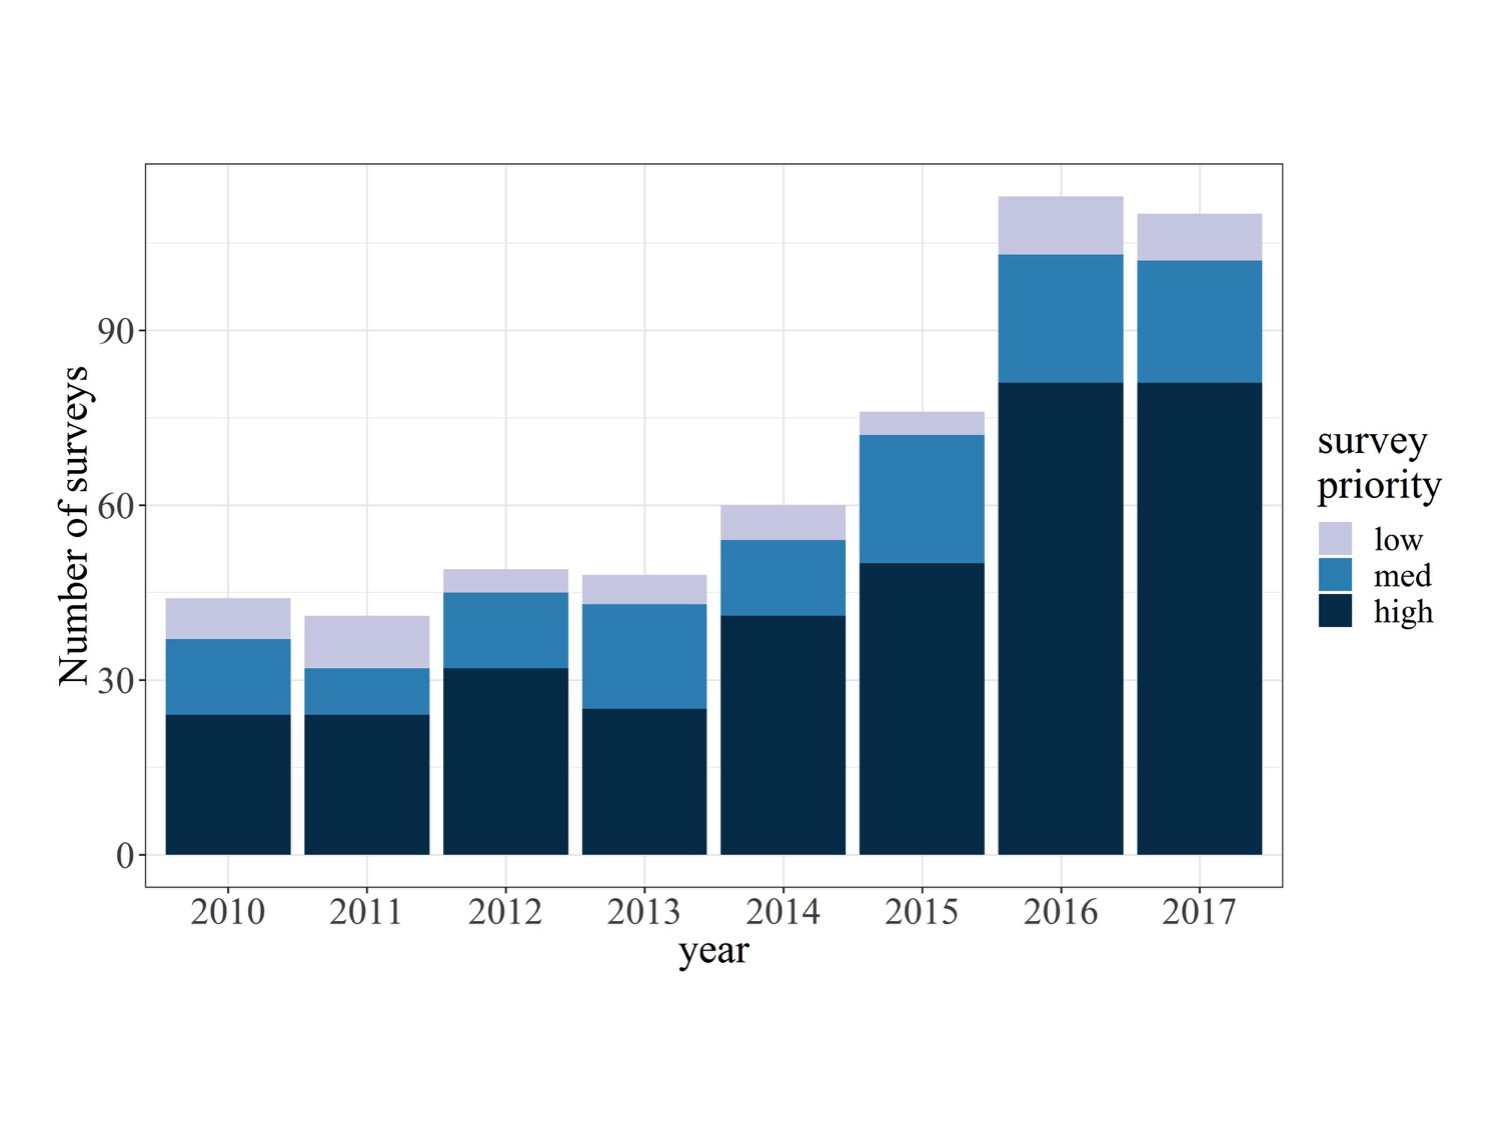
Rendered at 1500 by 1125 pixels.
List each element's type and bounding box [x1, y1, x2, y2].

picture [47, 152, 1466, 980]
